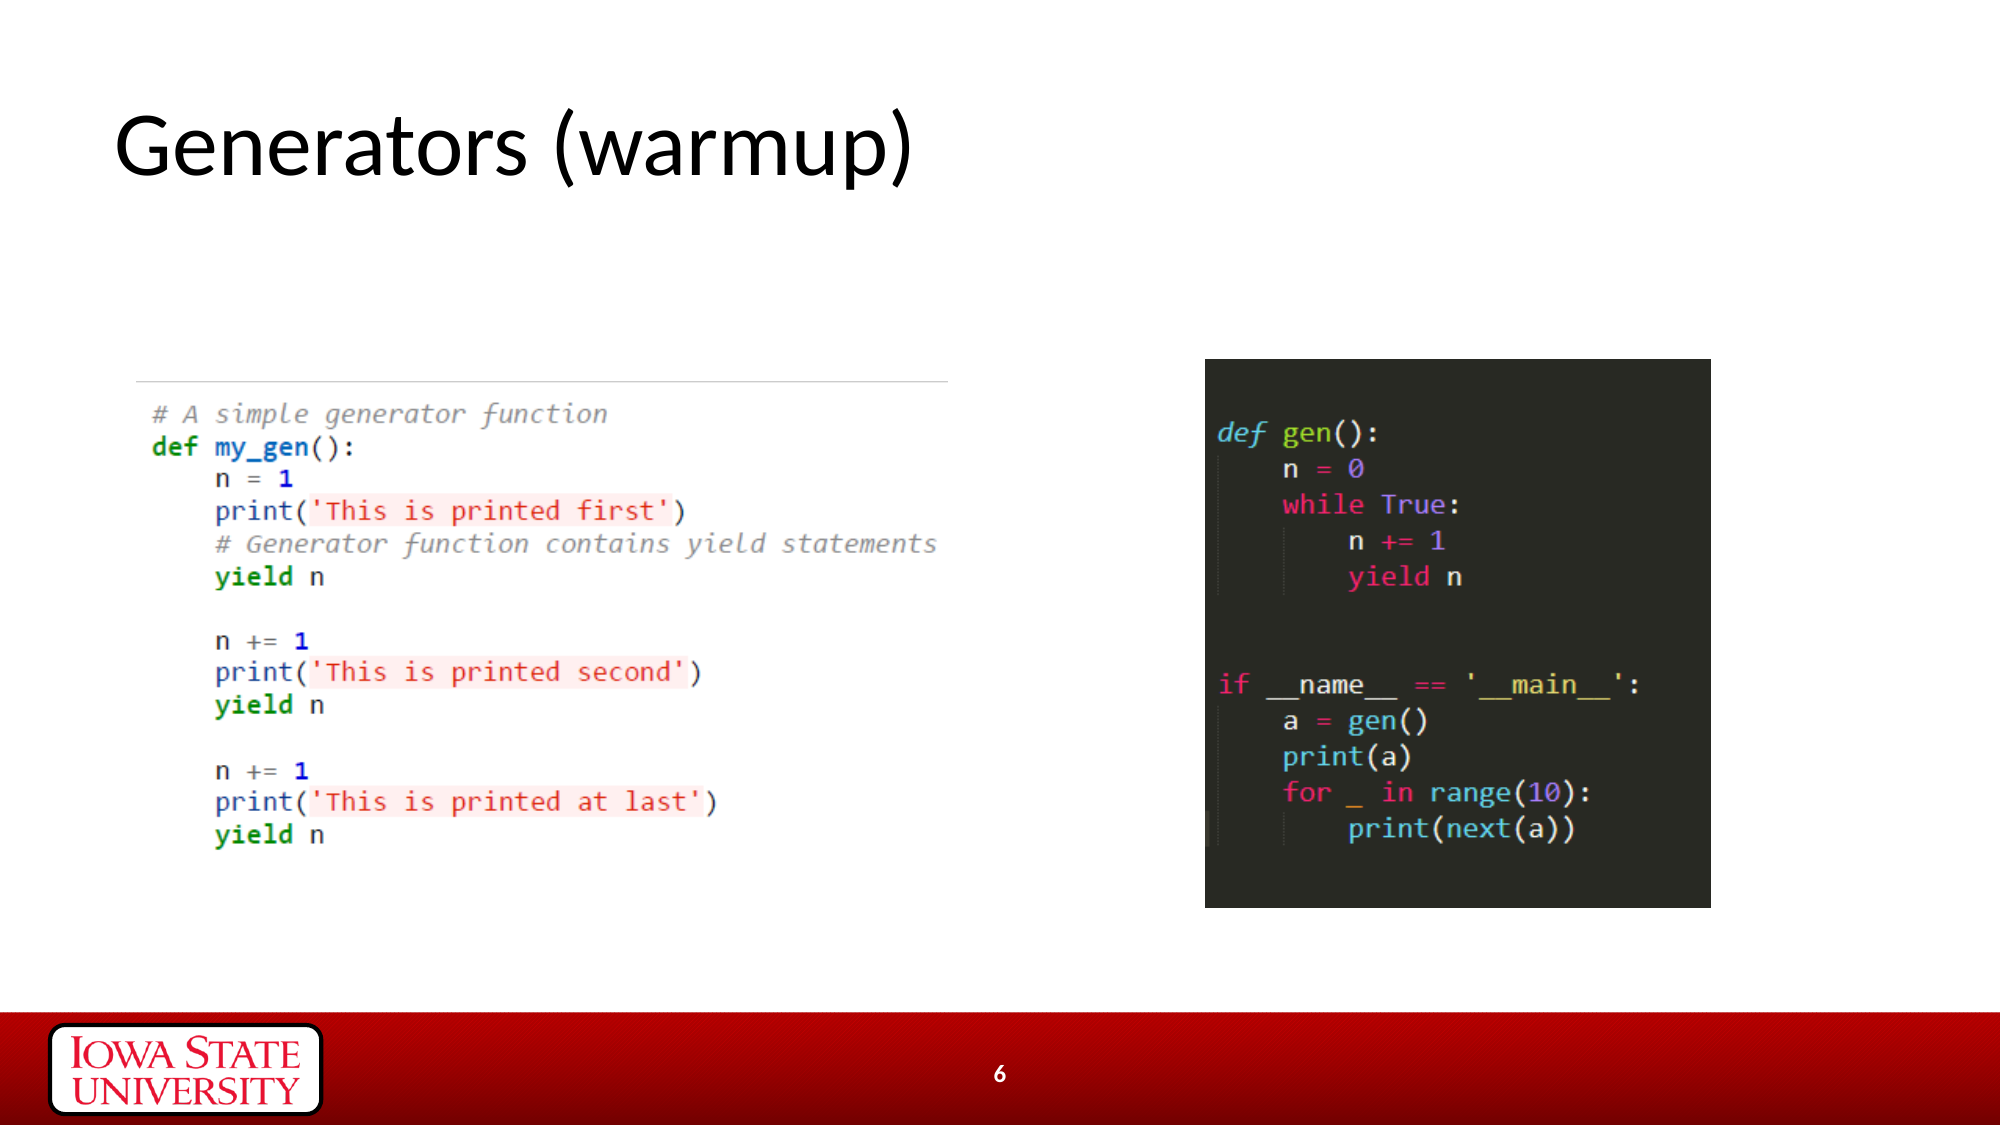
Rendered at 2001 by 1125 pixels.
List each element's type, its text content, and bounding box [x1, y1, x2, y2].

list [135, 381, 948, 887]
title Generators (warmup) [99, 45, 1900, 233]
picture [71, 1035, 300, 1105]
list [1205, 359, 1711, 909]
slide_number 6 [766, 1042, 1234, 1103]
